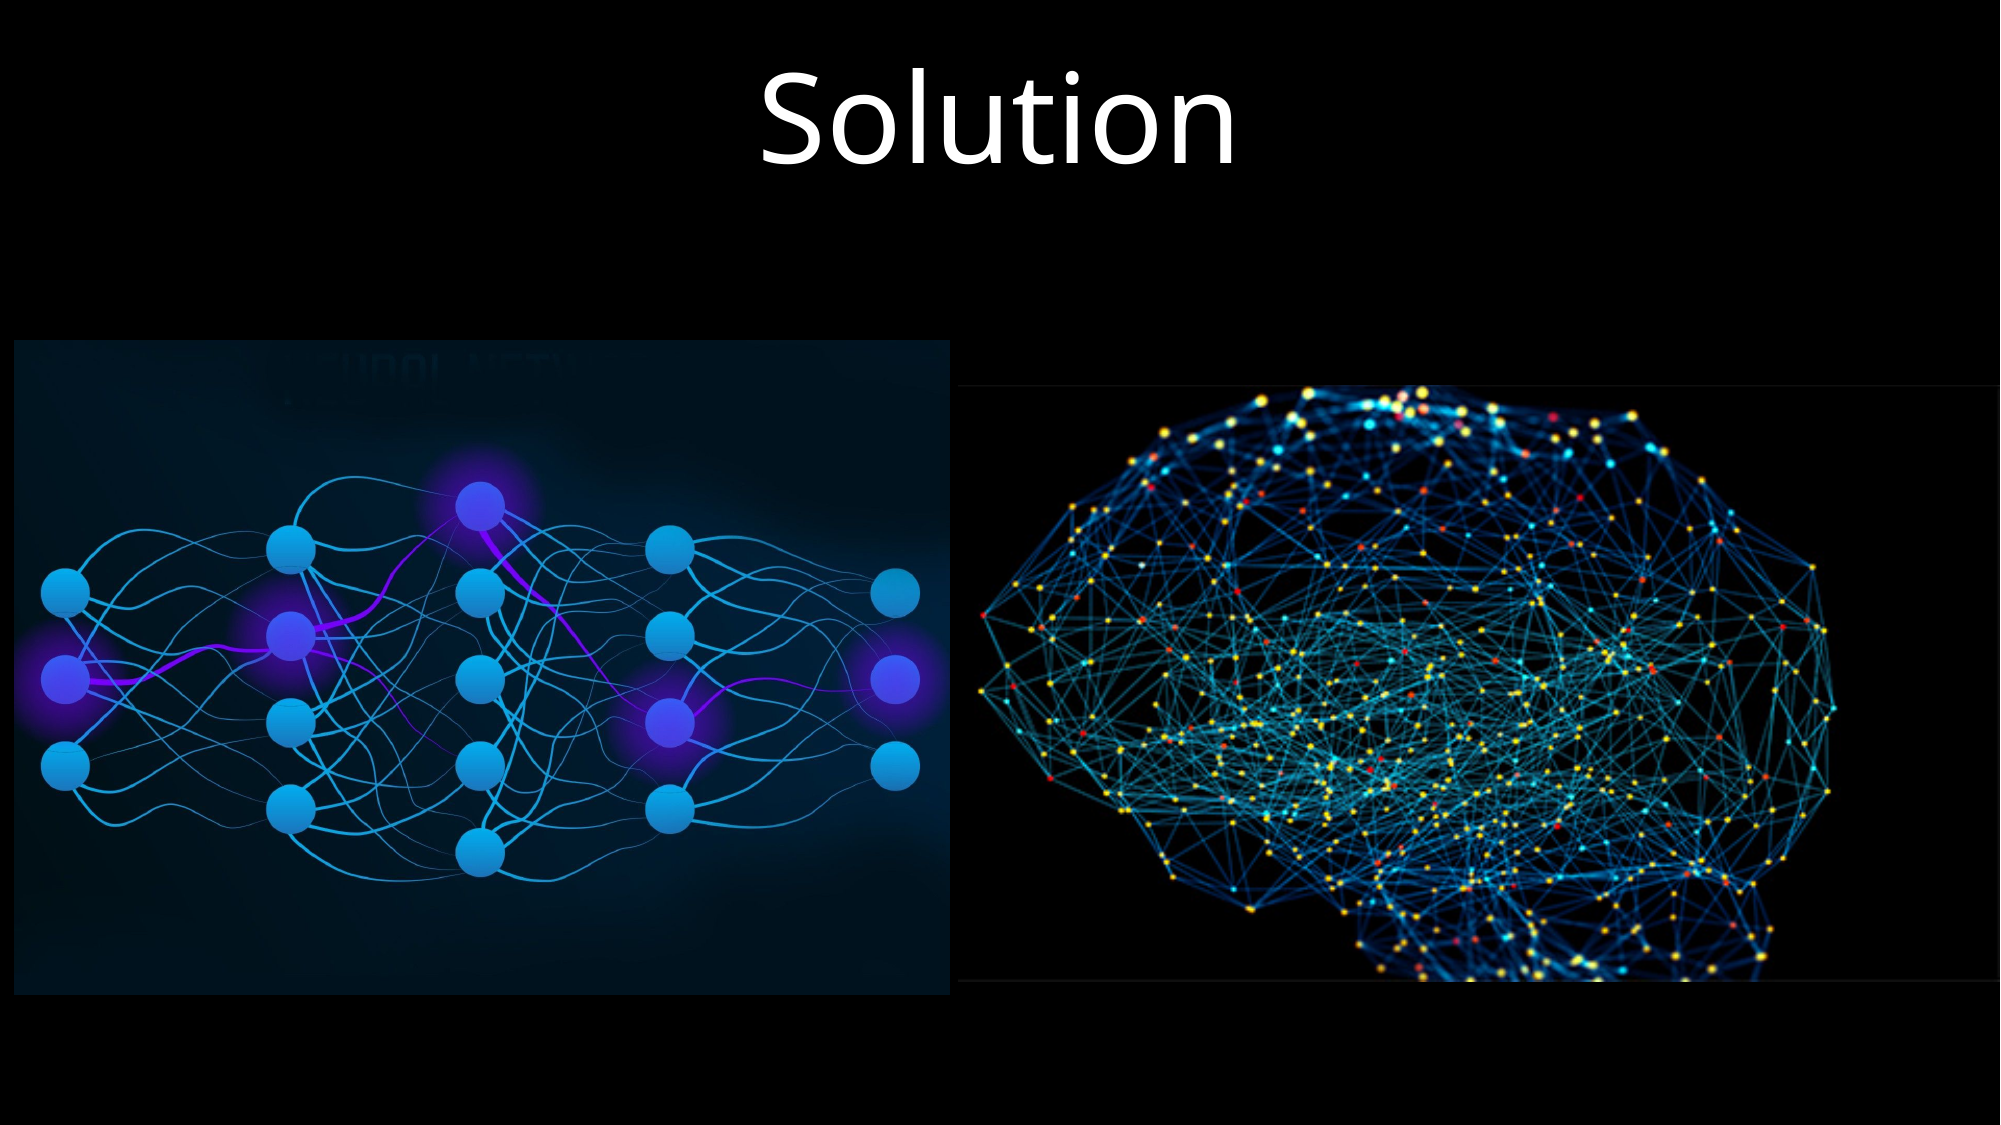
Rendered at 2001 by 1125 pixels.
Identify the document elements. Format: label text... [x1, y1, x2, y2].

picture [14, 339, 950, 996]
picture [957, 385, 2000, 983]
title Solution [249, 0, 1750, 199]
